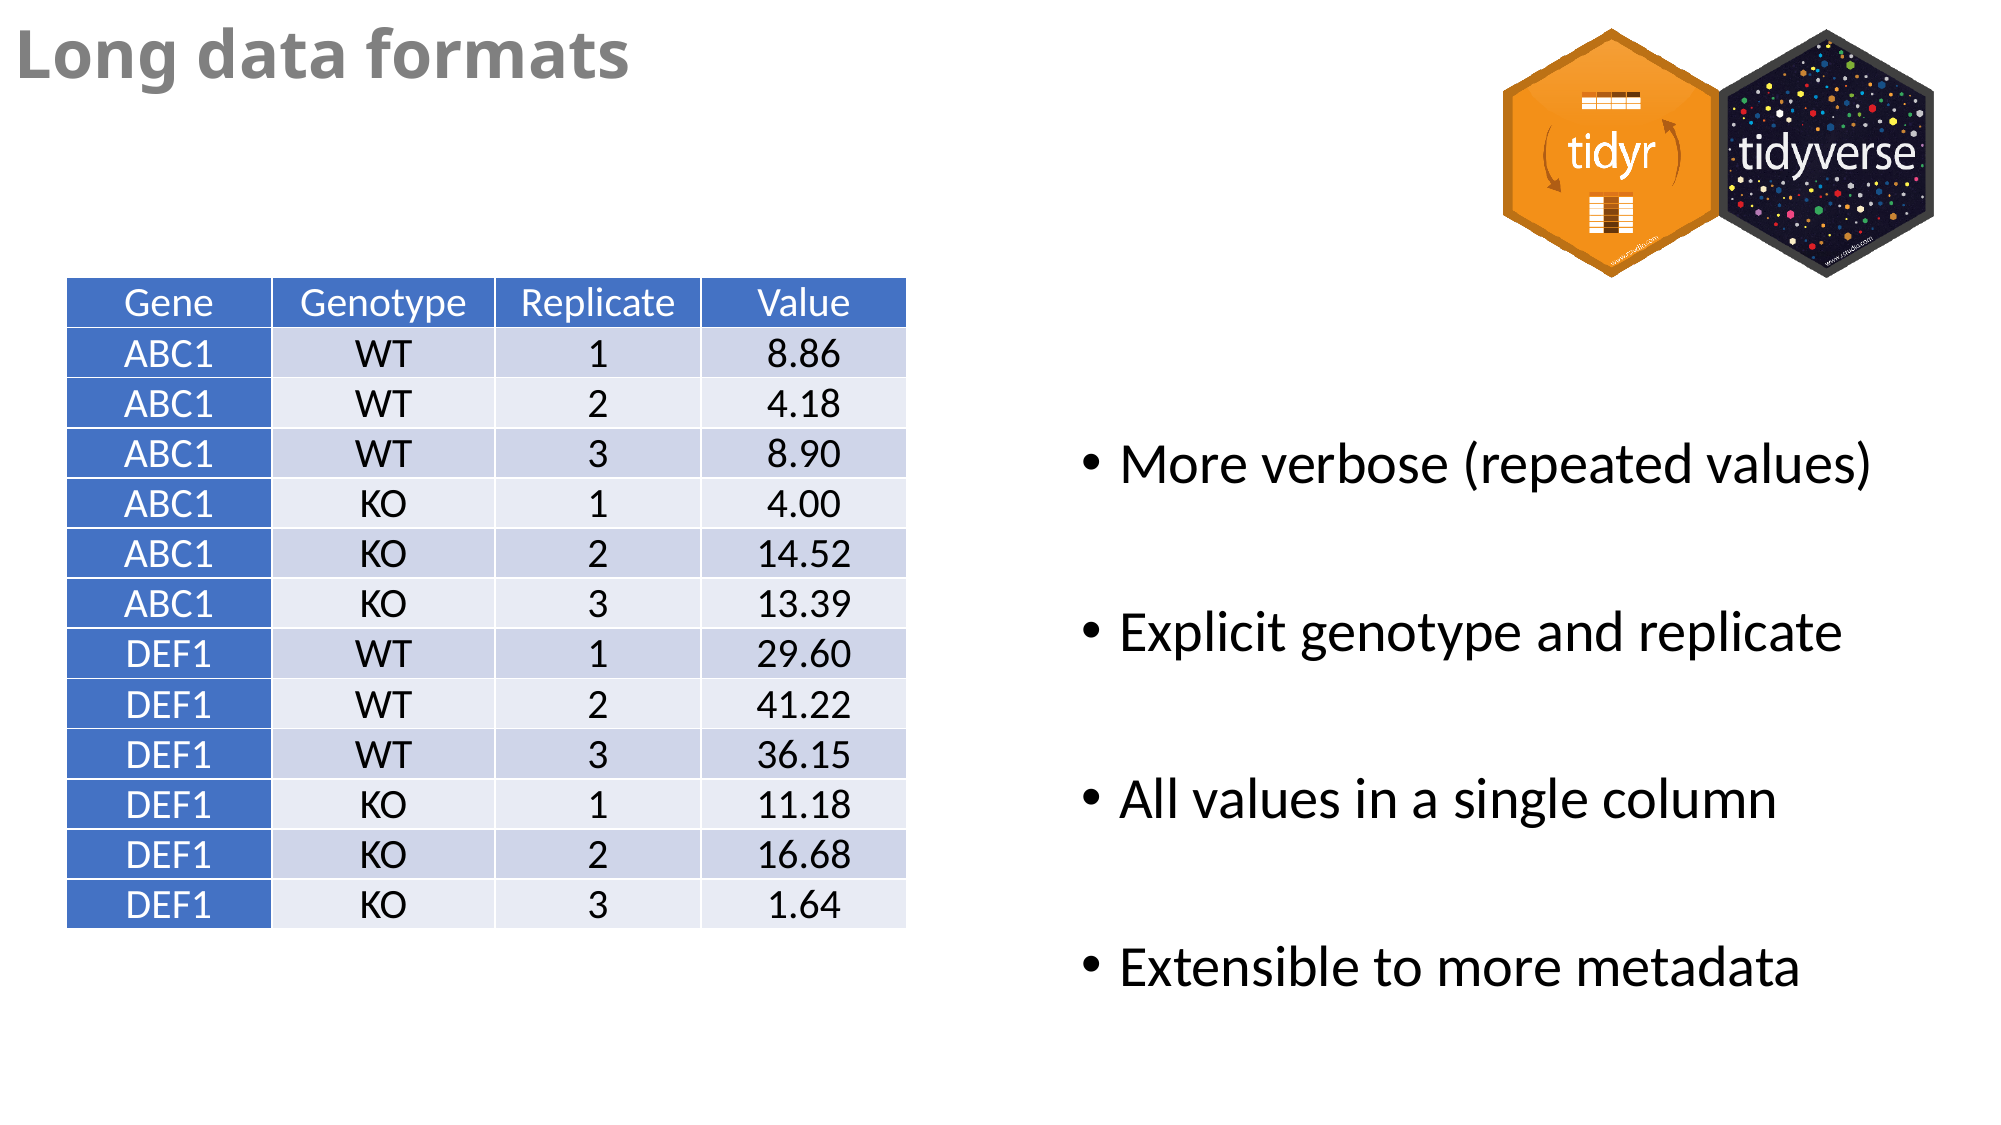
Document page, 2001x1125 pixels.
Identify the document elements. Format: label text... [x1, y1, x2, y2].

table_cell 3 [496, 880, 700, 928]
table_cell 14.52 [702, 529, 906, 577]
table_cell 4.18 [702, 378, 906, 427]
table_cell 1 [496, 629, 700, 678]
table_cell 1 [496, 479, 700, 527]
table_header Gene [67, 278, 271, 327]
table_cell ABC1 [67, 579, 271, 627]
table_header Replicate [496, 278, 700, 327]
table_cell DEF1 [67, 880, 271, 928]
table_cell WT [273, 429, 494, 477]
table_cell KO [273, 780, 494, 828]
table_cell 8.86 [702, 328, 906, 377]
table_cell KO [273, 579, 494, 627]
table_cell KO [273, 479, 494, 527]
table_cell 41.22 [702, 679, 906, 728]
table_cell 3 [496, 729, 700, 778]
table_cell 2 [496, 529, 700, 577]
table_header Genotype [273, 278, 494, 327]
text_box Long data formats [0, 14, 1975, 221]
list More verbose (repeated values) Explicit genotype and replicate All values in a single column Extensible to more metadata [1066, 426, 1934, 1050]
table_cell KO [273, 830, 494, 878]
table_cell 16.68 [702, 830, 906, 878]
table_cell 1.64 [702, 880, 906, 928]
table_cell ABC1 [67, 479, 271, 527]
table_cell DEF1 [67, 830, 271, 878]
table_cell DEF1 [67, 780, 271, 828]
table_cell 8.90 [702, 429, 906, 477]
table_cell 13.39 [702, 579, 906, 627]
table_cell 29.60 [702, 629, 906, 678]
table_cell 1 [496, 780, 700, 828]
table_cell DEF1 [67, 629, 271, 678]
table_cell WT [273, 629, 494, 678]
table_cell WT [273, 679, 494, 728]
table_cell KO [273, 529, 494, 577]
table_cell 36.15 [702, 729, 906, 778]
table_cell ABC1 [67, 529, 271, 577]
table_header Value [702, 278, 906, 327]
table_cell ABC1 [67, 378, 271, 427]
table_cell 2 [496, 830, 700, 878]
table_cell 4.00 [702, 479, 906, 527]
table_cell 11.18 [702, 780, 906, 828]
picture [1503, 28, 1934, 278]
table_cell 3 [496, 579, 700, 627]
table_cell WT [273, 729, 494, 778]
table_cell ABC1 [67, 429, 271, 477]
table_cell WT [273, 328, 494, 377]
table_cell WT [273, 378, 494, 427]
table_cell 3 [496, 429, 700, 477]
table_cell DEF1 [67, 729, 271, 778]
table_cell 1 [496, 328, 700, 377]
table_cell KO [273, 880, 494, 928]
table_cell 2 [496, 679, 700, 728]
table_cell DEF1 [67, 679, 271, 728]
table_cell ABC1 [67, 328, 271, 377]
table_cell 2 [496, 378, 700, 427]
